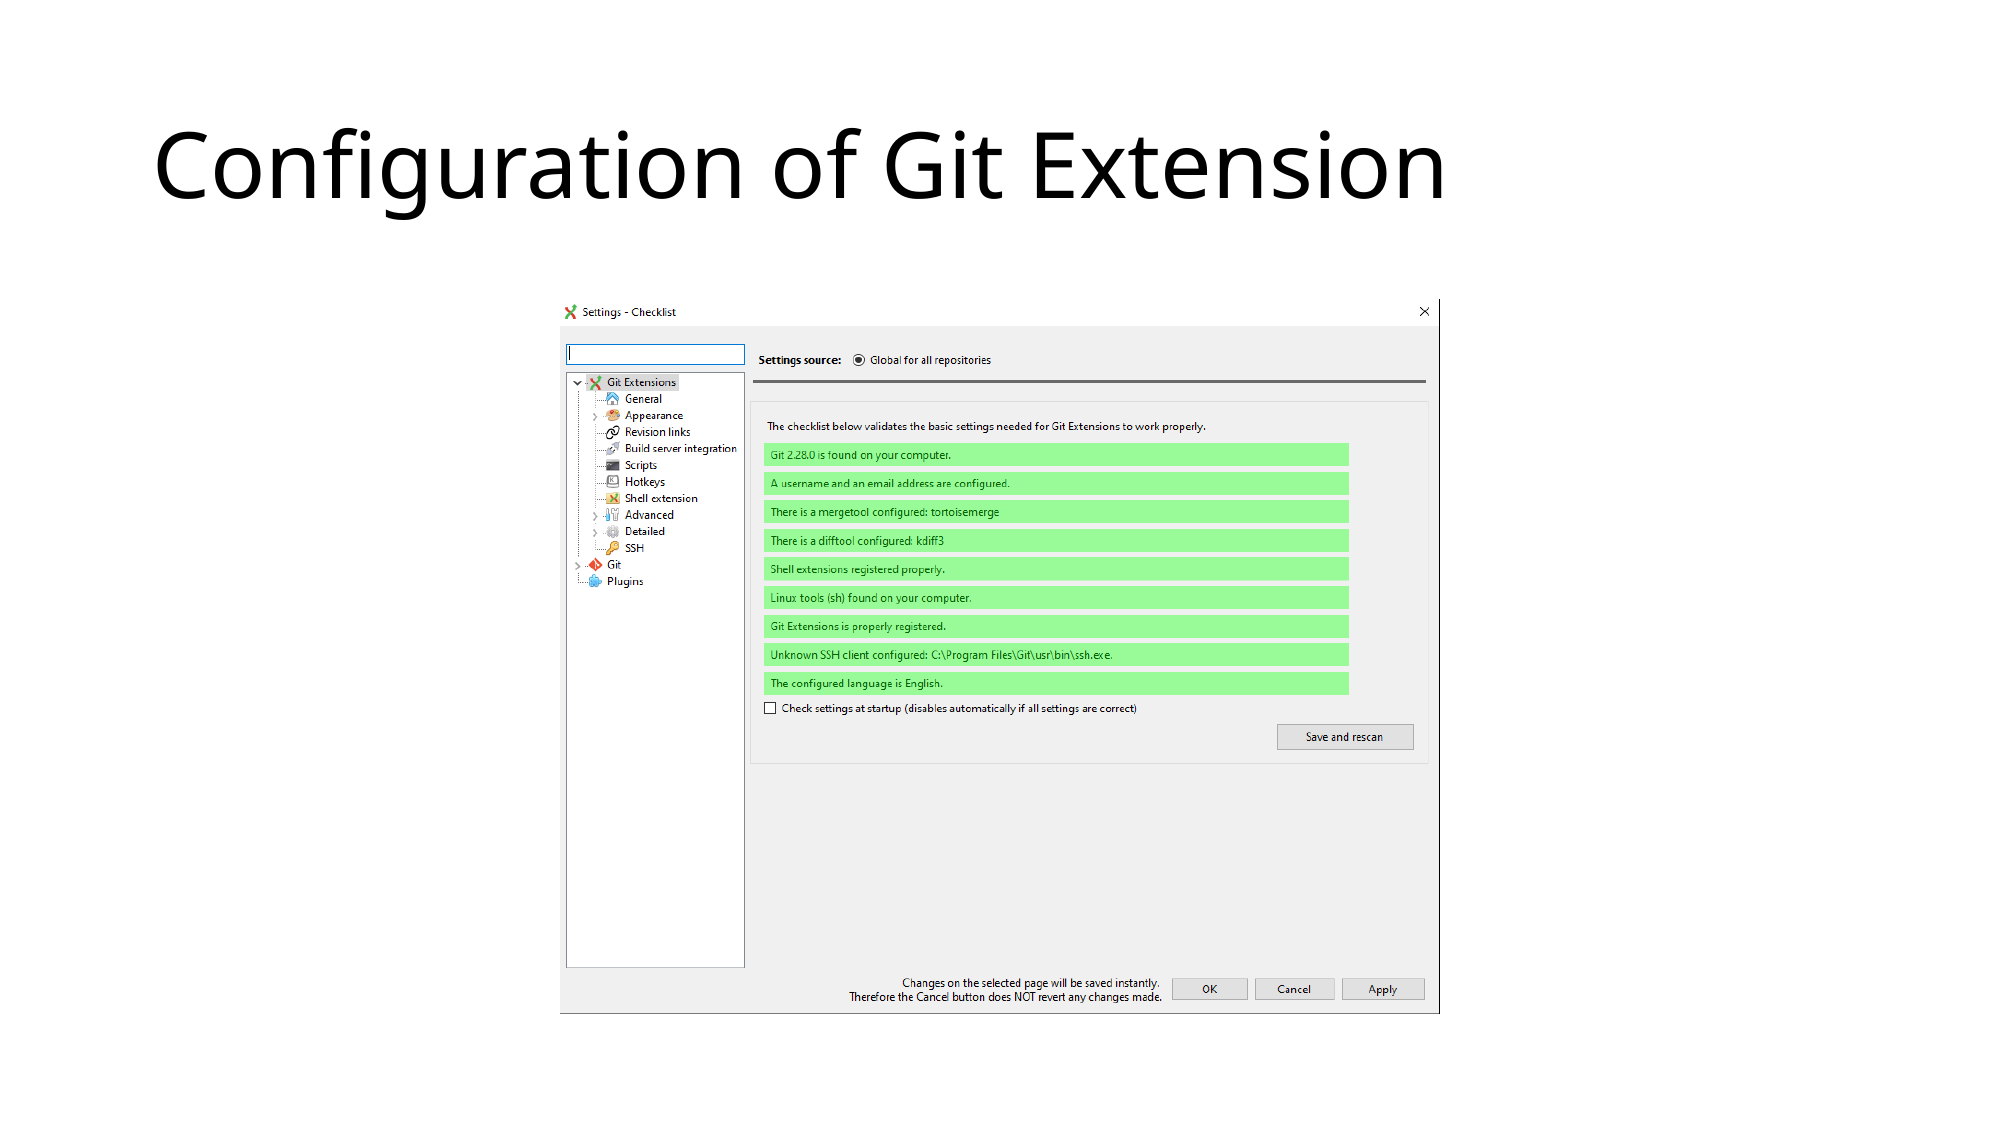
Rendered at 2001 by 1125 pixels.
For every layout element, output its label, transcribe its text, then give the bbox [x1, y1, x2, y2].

title Configuration of Git Extension [137, 59, 1863, 278]
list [560, 299, 1440, 1014]
